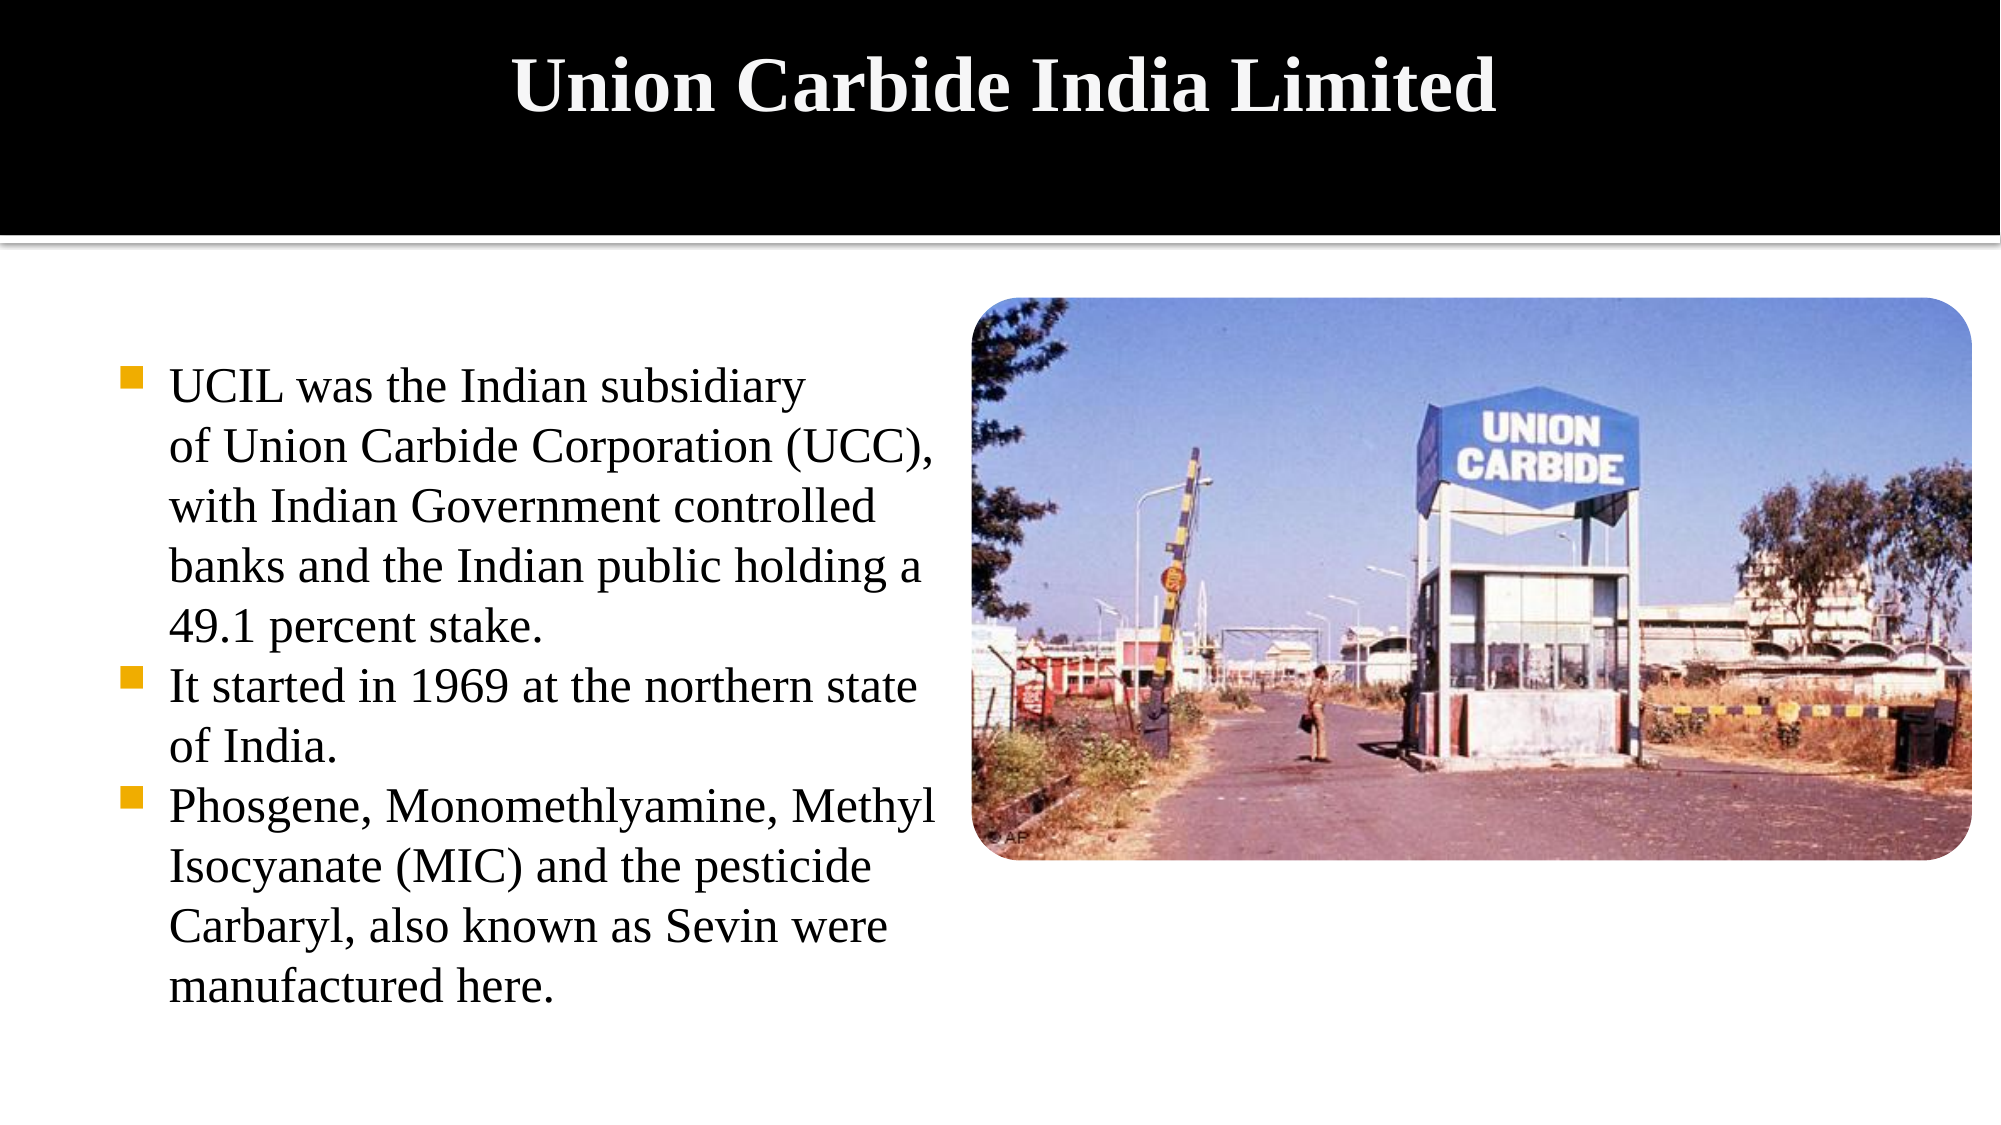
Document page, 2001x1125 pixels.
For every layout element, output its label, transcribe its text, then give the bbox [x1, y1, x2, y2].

list UCIL was the Indian subsidiary of Union Carbide Corporation (UCC), with Indian Government controlled banks and the Indian public holding a 49.1 percent stake. It started in 1969 at the northern state of India. Phosgene, Monomethlyamine, Methyl Isocyanate (MIC) and the pesticide Carbaryl, also known as Sevin were manufactured here. [81, 337, 957, 998]
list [971, 297, 1972, 861]
title Union Carbide India Limited [99, 24, 1900, 231]
